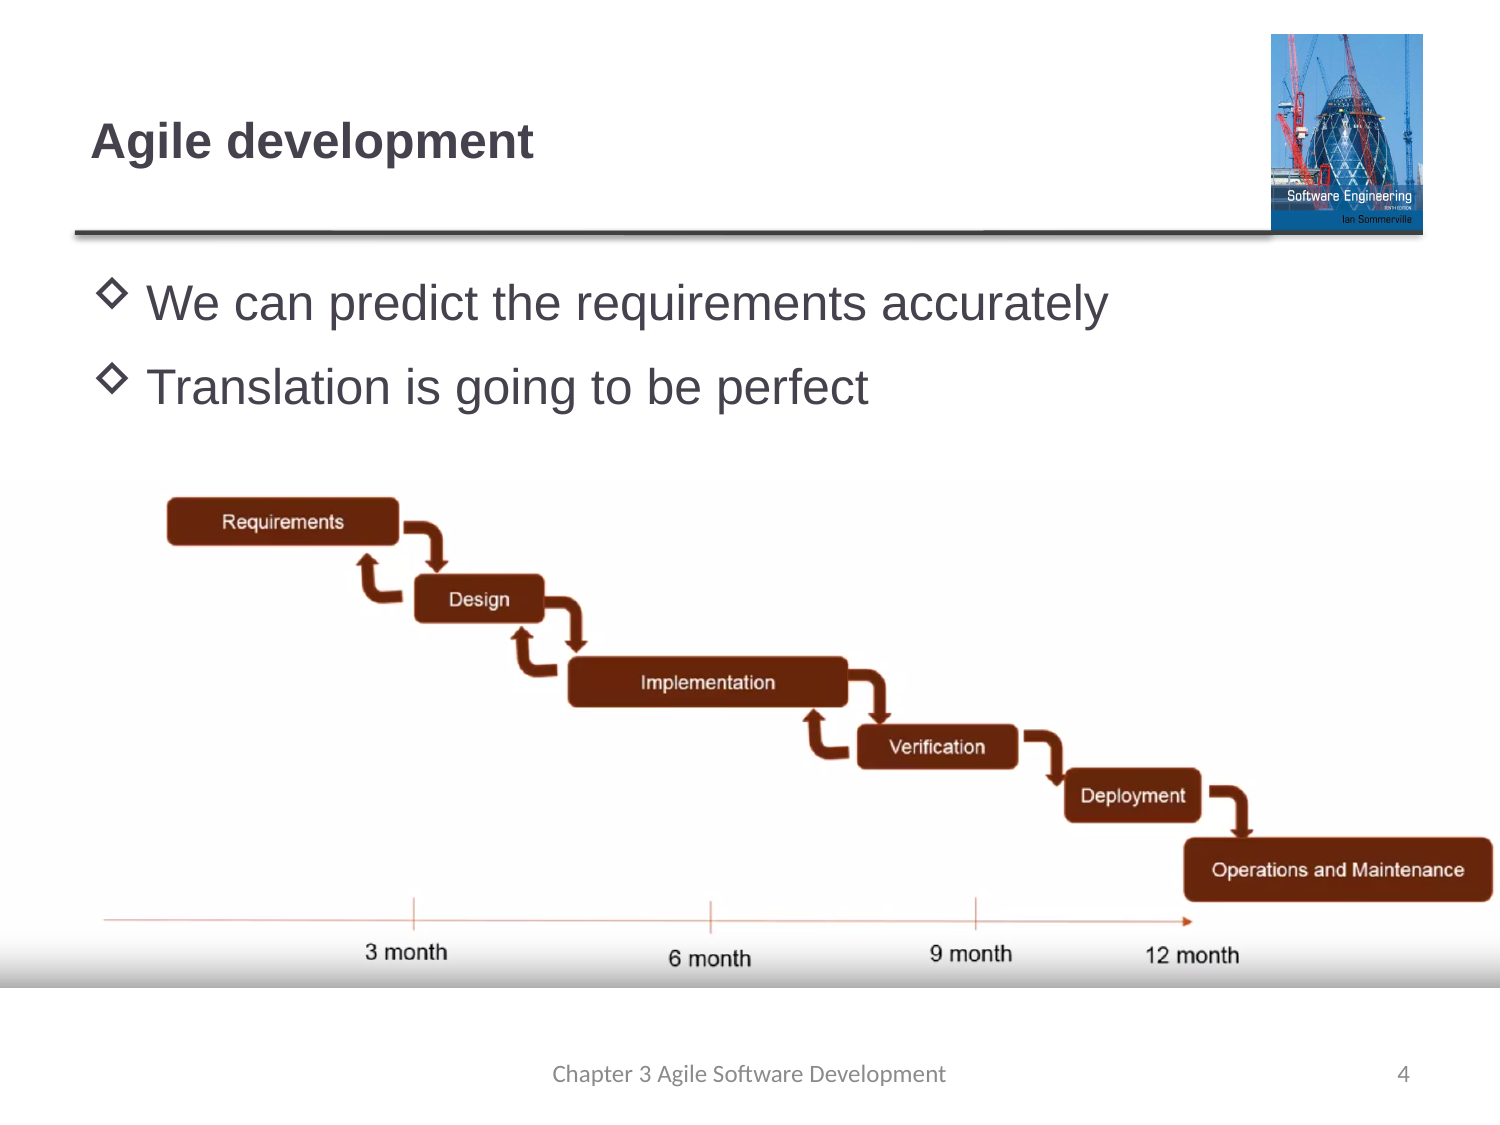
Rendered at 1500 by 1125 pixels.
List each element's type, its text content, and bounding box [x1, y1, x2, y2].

footer Chapter 3 Agile Software Development [512, 1042, 988, 1103]
slide_number 4 [1074, 1042, 1425, 1103]
picture [0, 481, 1500, 988]
picture [1271, 34, 1423, 230]
title Agile development [74, 44, 1272, 233]
list We can predict the requirements accurately Translation is going to be perfect [75, 262, 1425, 480]
